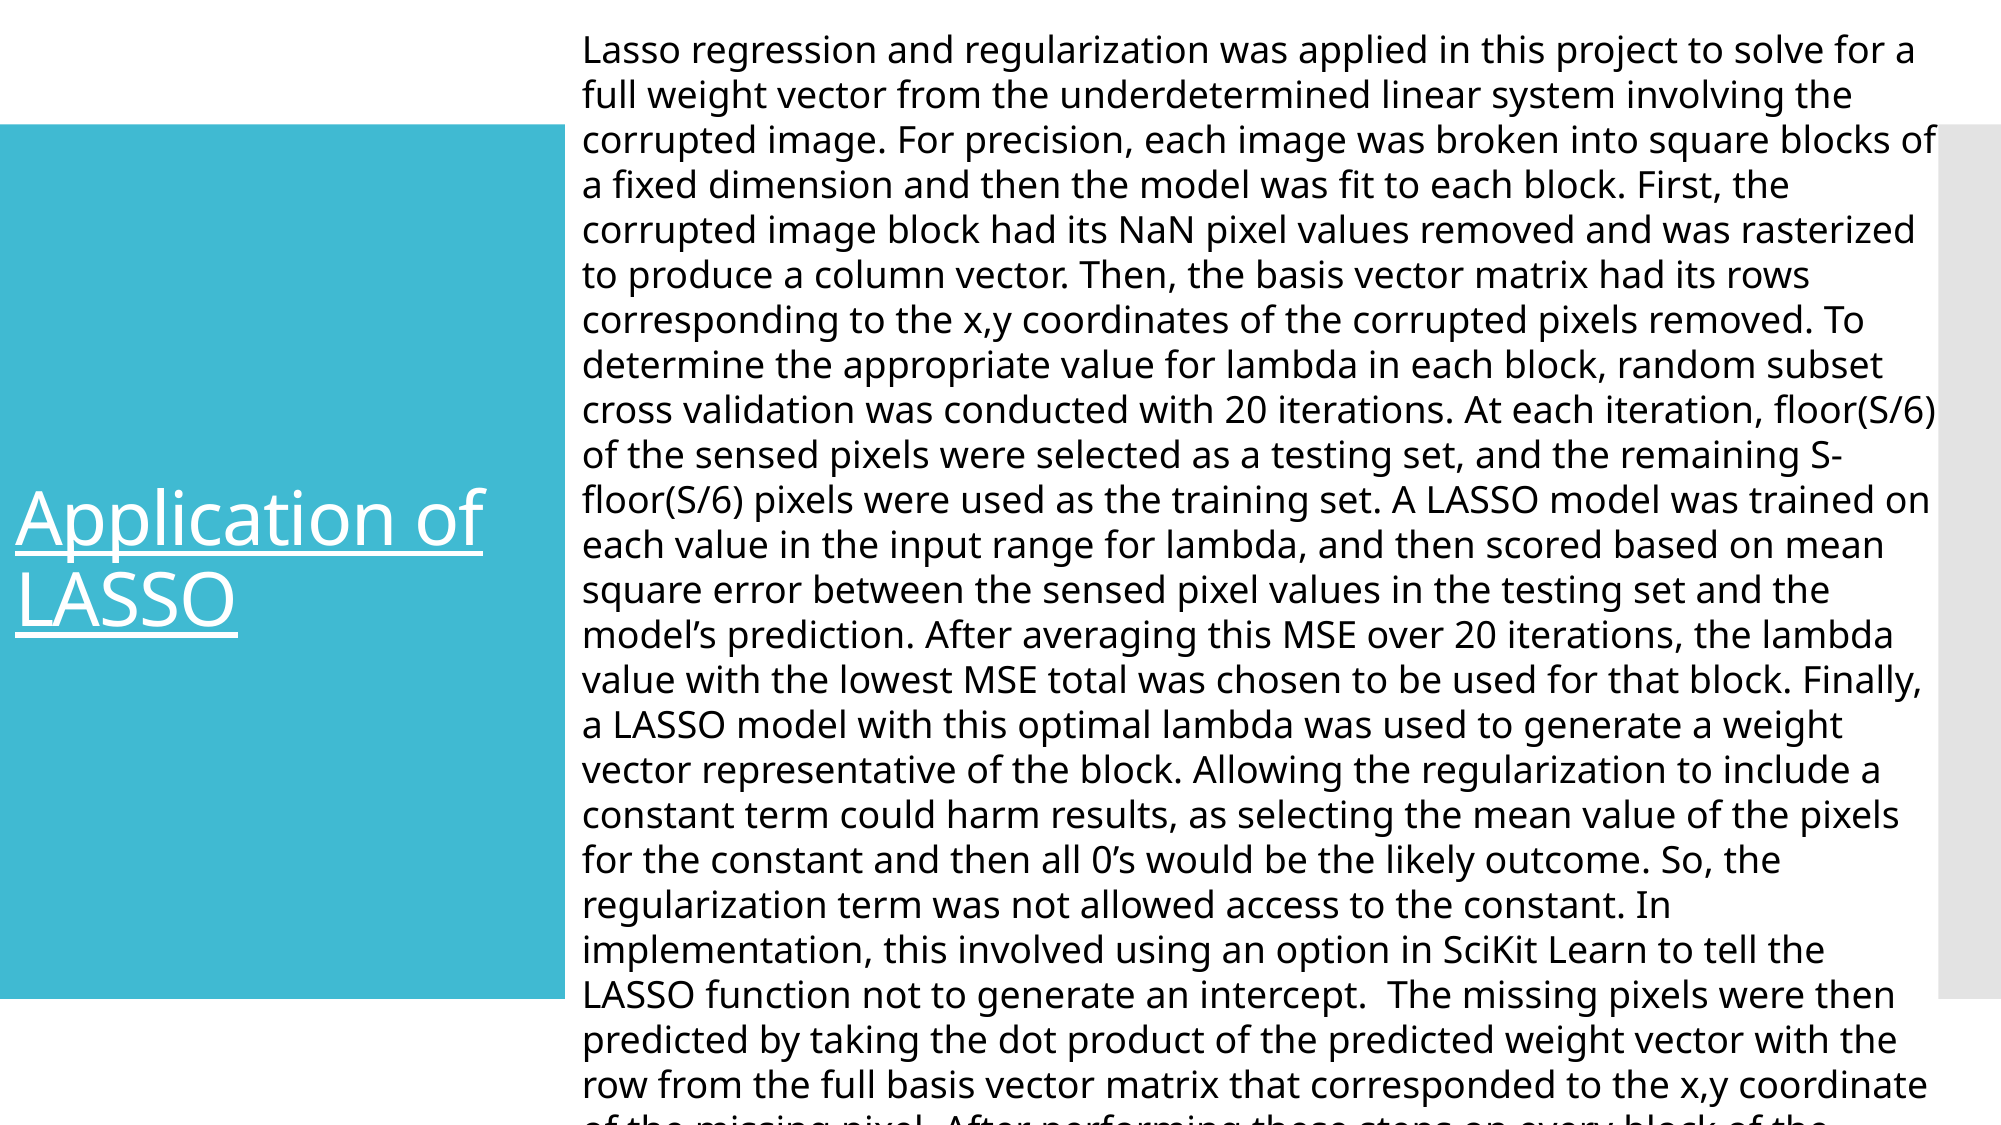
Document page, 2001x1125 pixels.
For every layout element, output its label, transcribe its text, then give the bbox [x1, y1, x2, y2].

title Application of LASSO [0, 184, 567, 940]
text_box Lasso regression and regularization was applied in this project to solve for a full weight vector from the underdetermined linear system involving the corrupted image. For precision, each image was broken into square blocks of a fixed dimension and then the model was fit to each block. First, the corrupted image block had its NaN pixel values removed and was rasterized to produce a column vector. Then, the basis vector matrix had its rows corresponding to the x,y coordinates of the corrupted pixels removed. To determine the appropriate value for lambda in each block, random subset cross validation was conducted with 20 iterations. At each iteration, floor(S/6) of the sensed pixels were selected as a testing set, and the remaining S- floor(S/6) pixels were used as the training set. A LASSO model was trained on each value in the input range for lambda, and then scored based on mean square error between the sensed pixel values in the testing set and the model’s prediction. After averaging this MSE over 20 iterations, the lambda value with the lowest MSE total was chosen to be used for that block. Finally, a LASSO model with this optimal lambda was used to generate a weight vector representative of the block. Allowing the regularization to include a constant term could harm results, as selecting the mean value of the pixels for the constant and then all 0’s would be the likely outcome. So, the regularization term was not allowed access to the constant. In implementation, this involved using an option in SciKit Learn to tell the LASSO function not to generate an intercept. The missing pixels were then predicted by taking the dot product of the predicted weight vector with the row from the full basis vector matrix that corresponded to the x,y coordinate of the missing pixel. After performing these steps on every block of the image, coupled with a final median filter, image-level reconstruction was possible. [567, 18, 1963, 1125]
